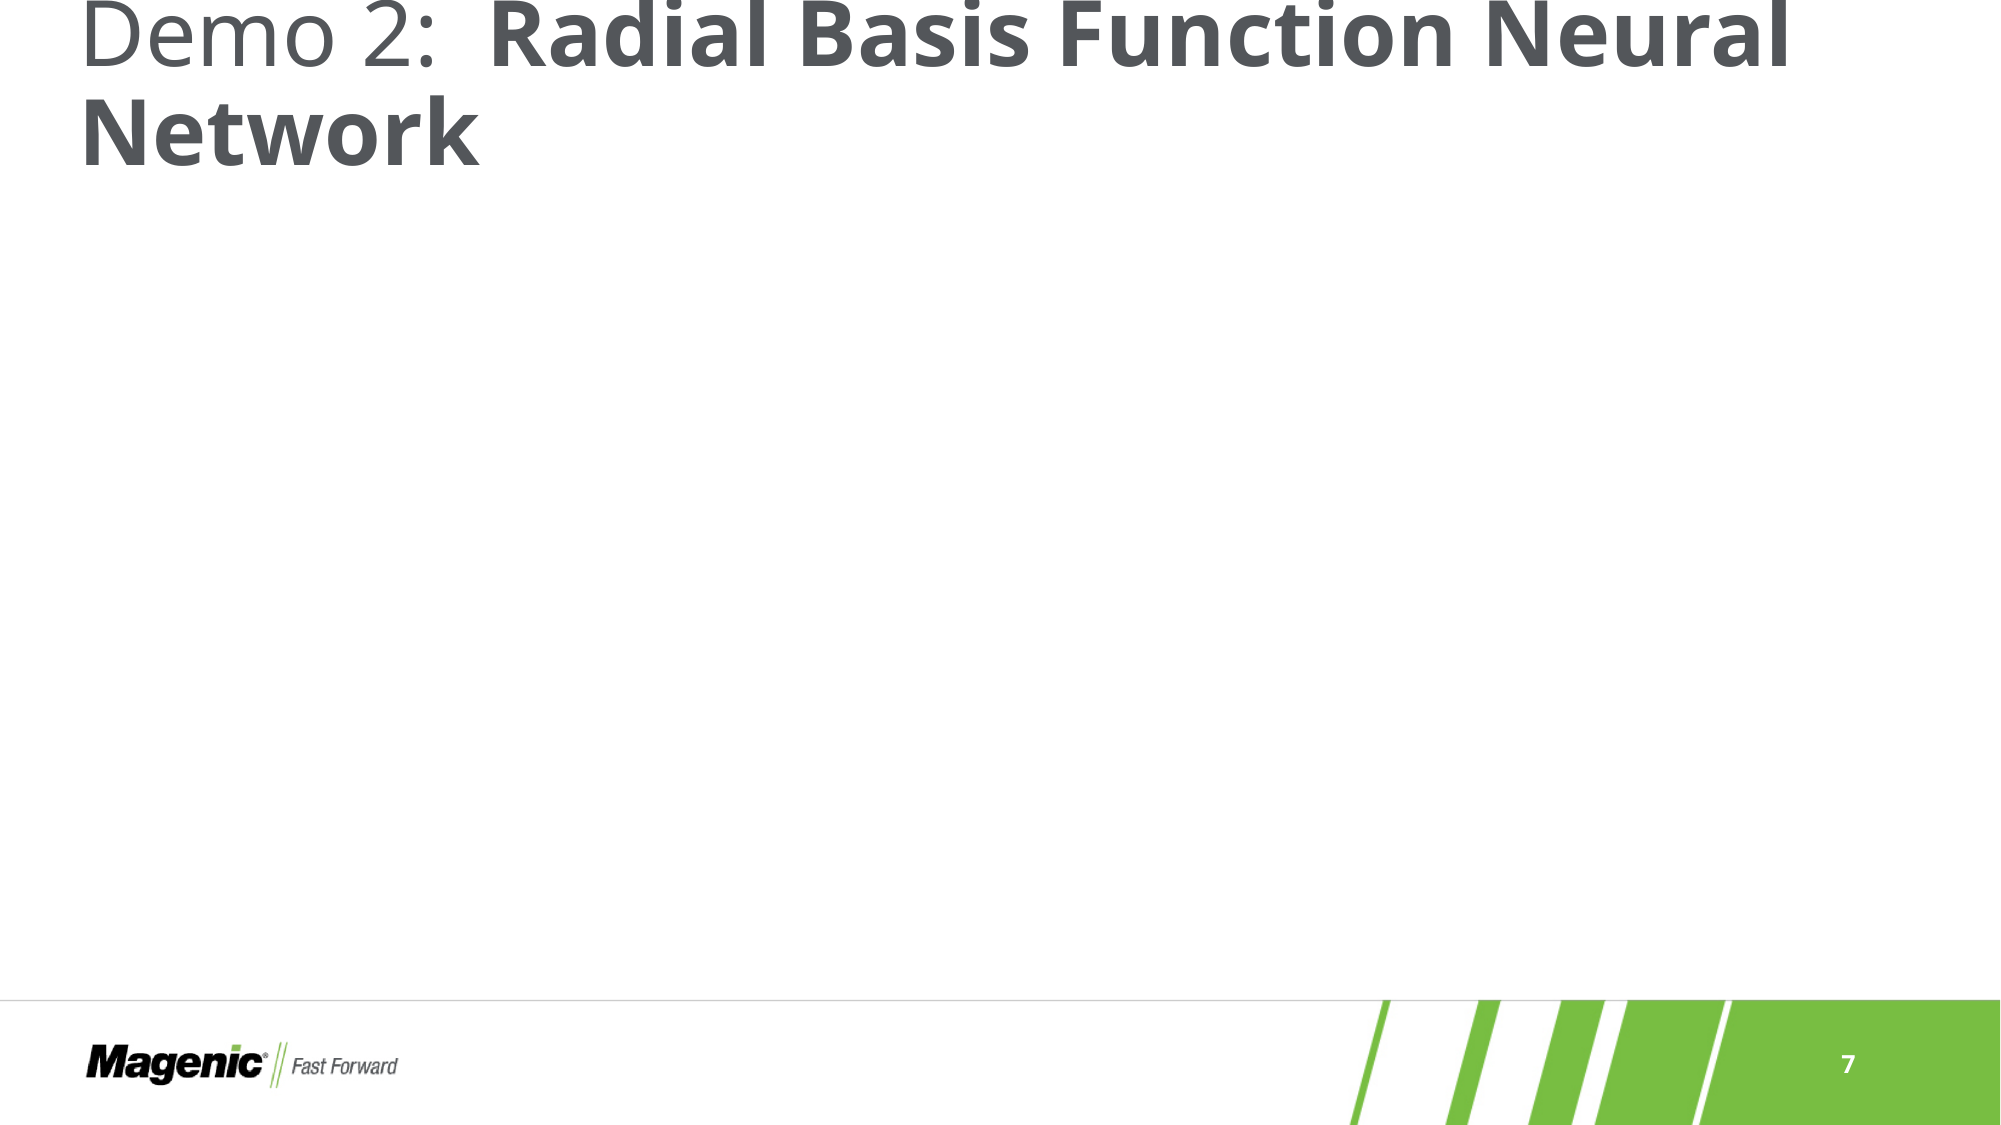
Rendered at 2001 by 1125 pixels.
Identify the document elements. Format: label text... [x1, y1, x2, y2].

picture [0, 0, 2001, 1125]
title Demo 2: Radial Basis Function Neural Network [63, 41, 1938, 131]
